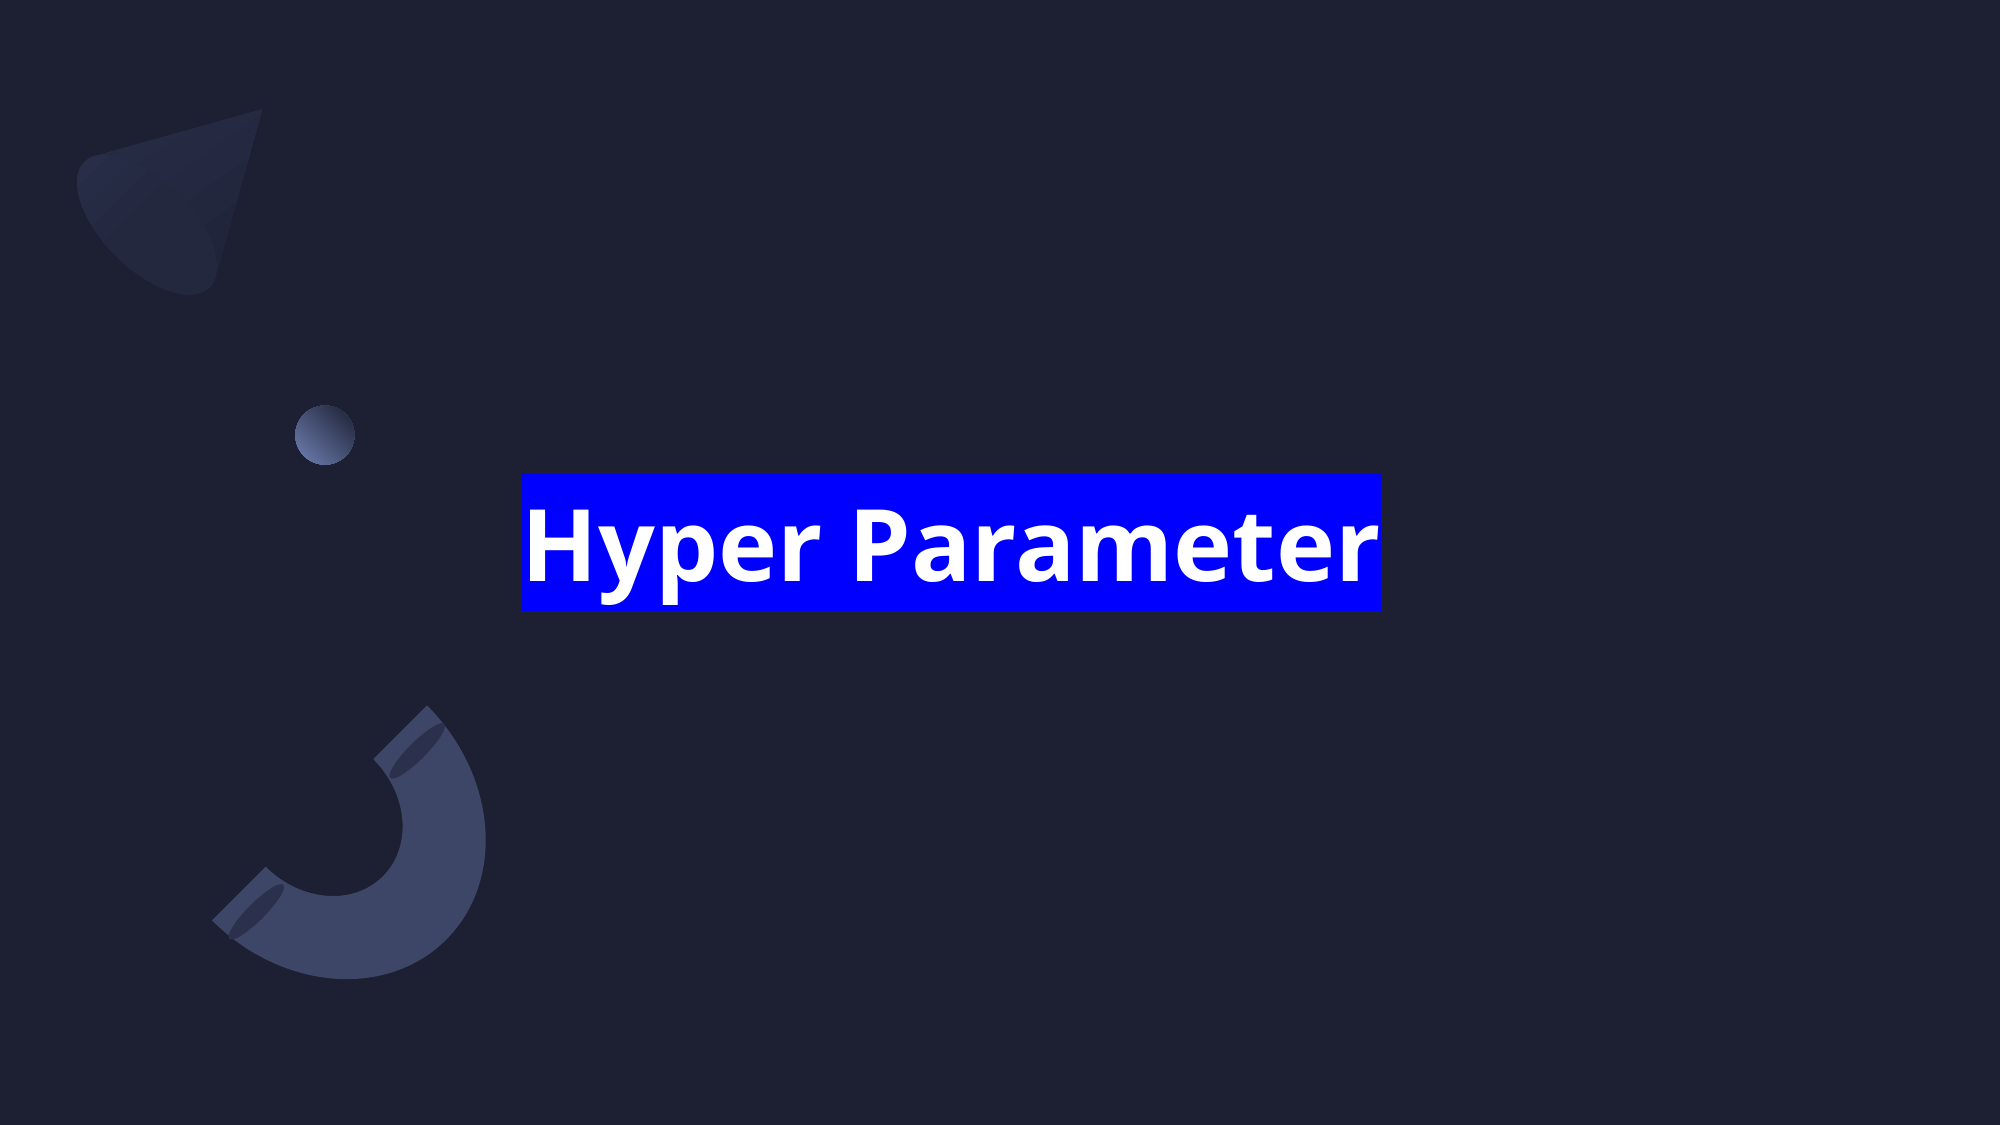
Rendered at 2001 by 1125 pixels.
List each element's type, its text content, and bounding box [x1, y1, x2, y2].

title Hyper Parameter [521, 451, 1692, 602]
